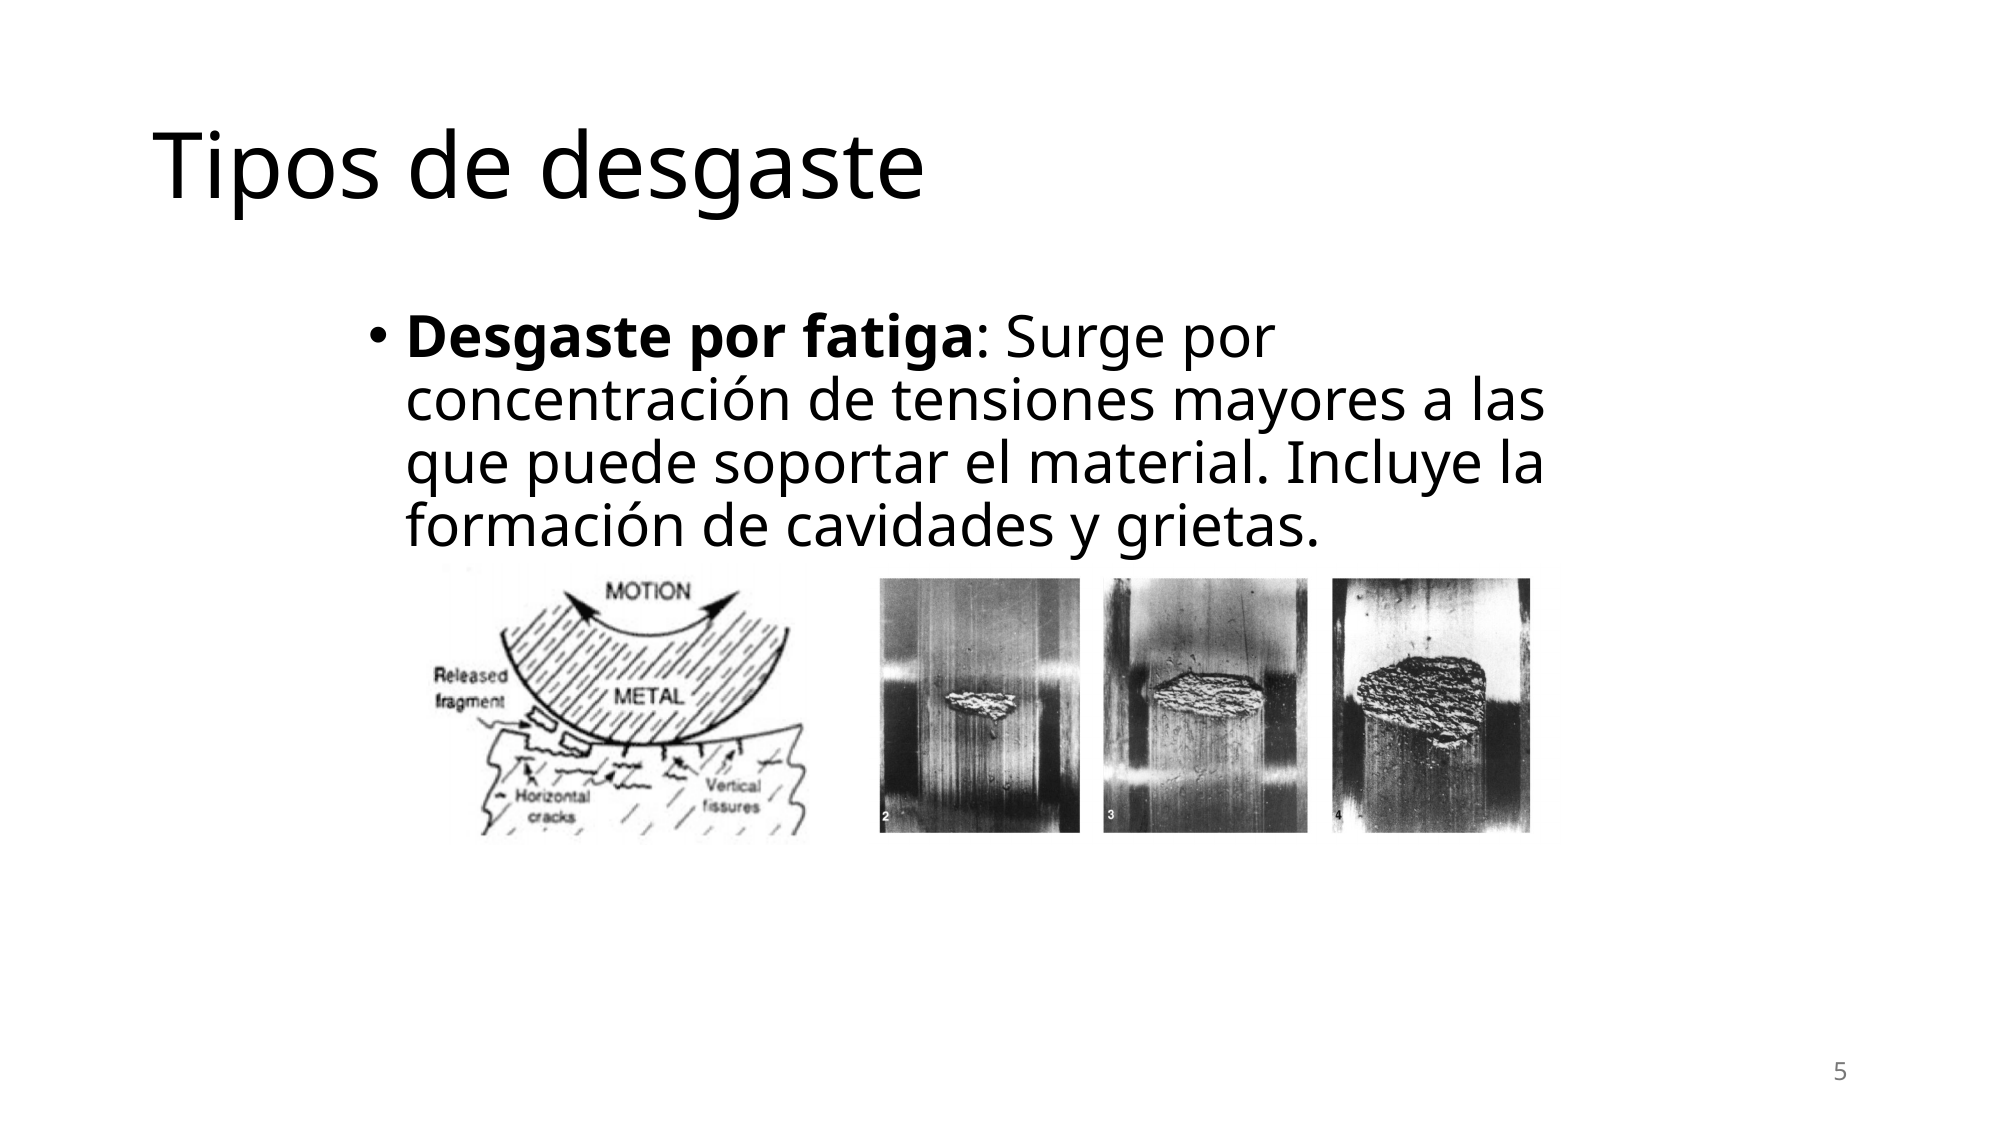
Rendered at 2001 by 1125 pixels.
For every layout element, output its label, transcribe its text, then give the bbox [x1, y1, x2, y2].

picture [868, 562, 1562, 845]
picture [421, 562, 824, 845]
list Desgaste por fatiga: Surge por concentración de tensiones mayores a las que puede soportar el material. Incluye la formación de cavidades y grietas. [353, 299, 1647, 1014]
slide_number 5 [1412, 1042, 1863, 1103]
title Tipos de desgaste [137, 59, 1863, 278]
